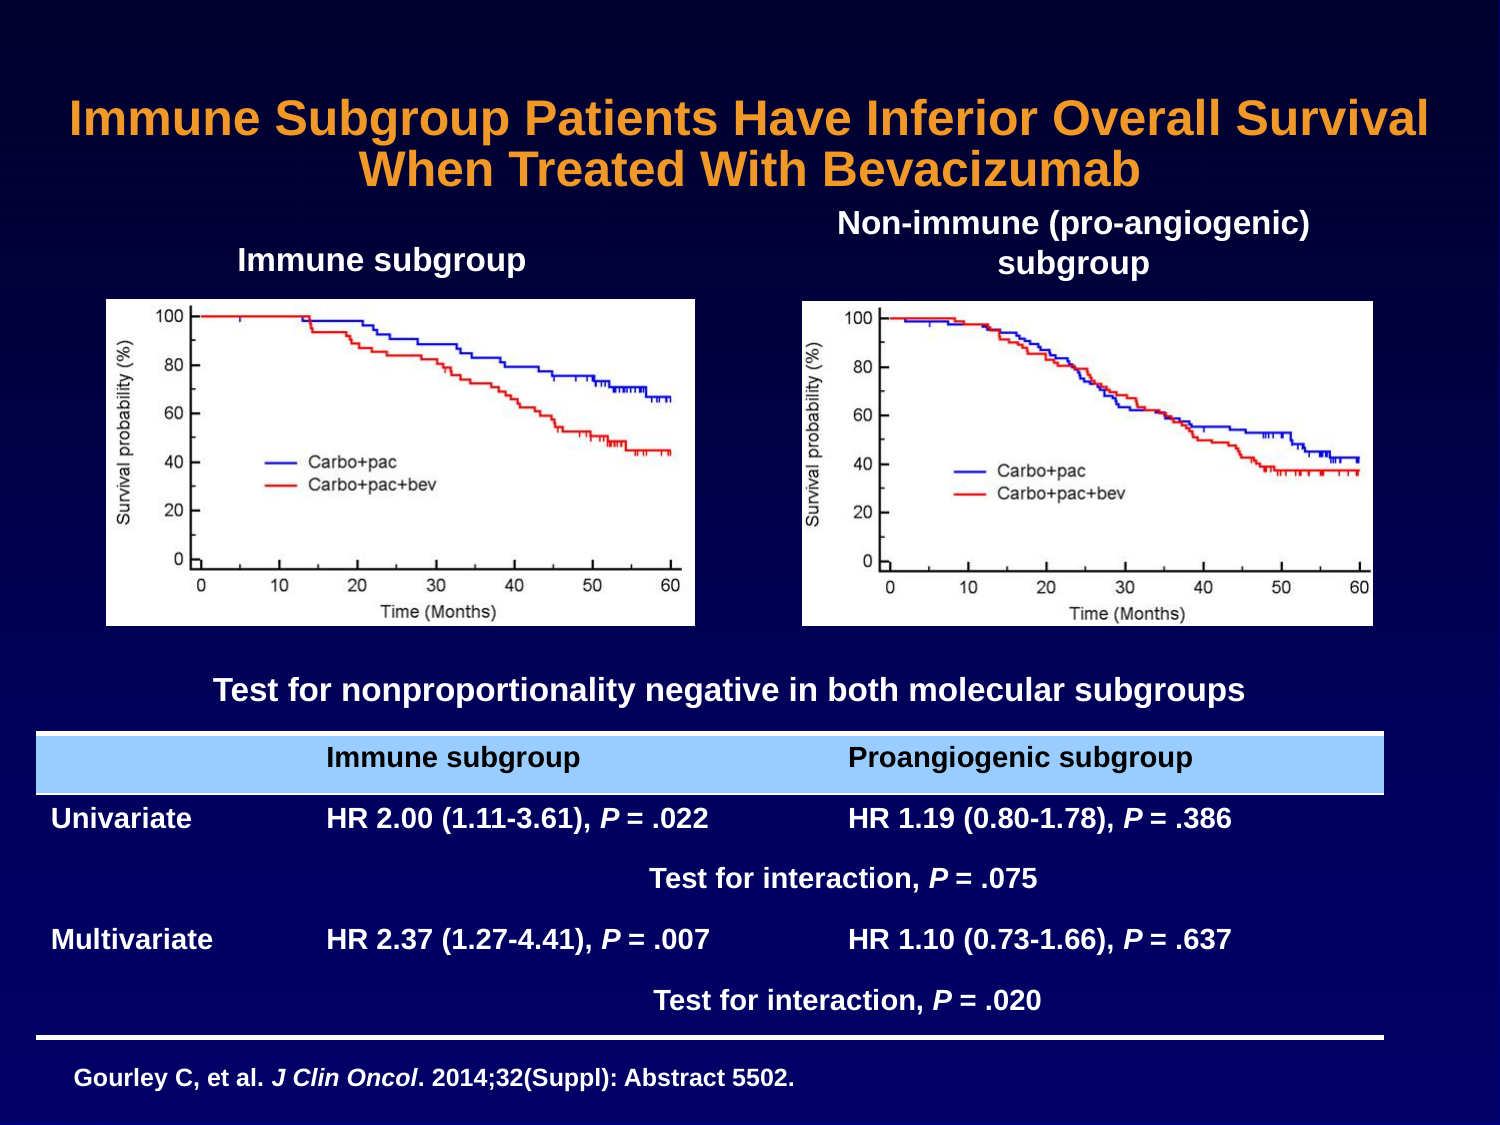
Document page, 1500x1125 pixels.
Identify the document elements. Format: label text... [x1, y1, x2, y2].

picture [802, 300, 1374, 626]
text_box Gourley C, et al. J Clin Oncol. 2014;32(Suppl): Abstract 5502. [58, 1054, 818, 1100]
text_box Immune Subgroup Patients Have Inferior Overall Survival When Treated With Bevacizumab [0, 87, 1500, 205]
table_cell Test for interaction, P = .020 [311, 977, 1384, 1035]
table_cell Test for interaction, P = .075 [311, 855, 1384, 916]
table_cell HR 1.10 (0.73-1.66), P = .637 [833, 916, 1384, 977]
text_box Non-immune (pro-angiogenic) subgroup [762, 193, 1386, 289]
table_cell HR 1.19 (0.80-1.78), P = .386 [833, 795, 1384, 855]
picture [106, 298, 695, 626]
table_cell Multivariate [36, 916, 311, 1035]
table_header Immune subgroup [311, 736, 833, 793]
table_header Proangiogenic subgroup [833, 736, 1384, 793]
text_box Immune subgroup [222, 231, 542, 286]
table_cell Univariate [36, 795, 311, 916]
table_header [36, 736, 311, 793]
table_cell HR 2.37 (1.27-4.41), P = .007 [311, 916, 833, 977]
table_cell HR 2.00 (1.11-3.61), P = .022 [311, 795, 833, 855]
text_box Test for nonproportionality negative in both molecular subgroups [198, 661, 1302, 716]
